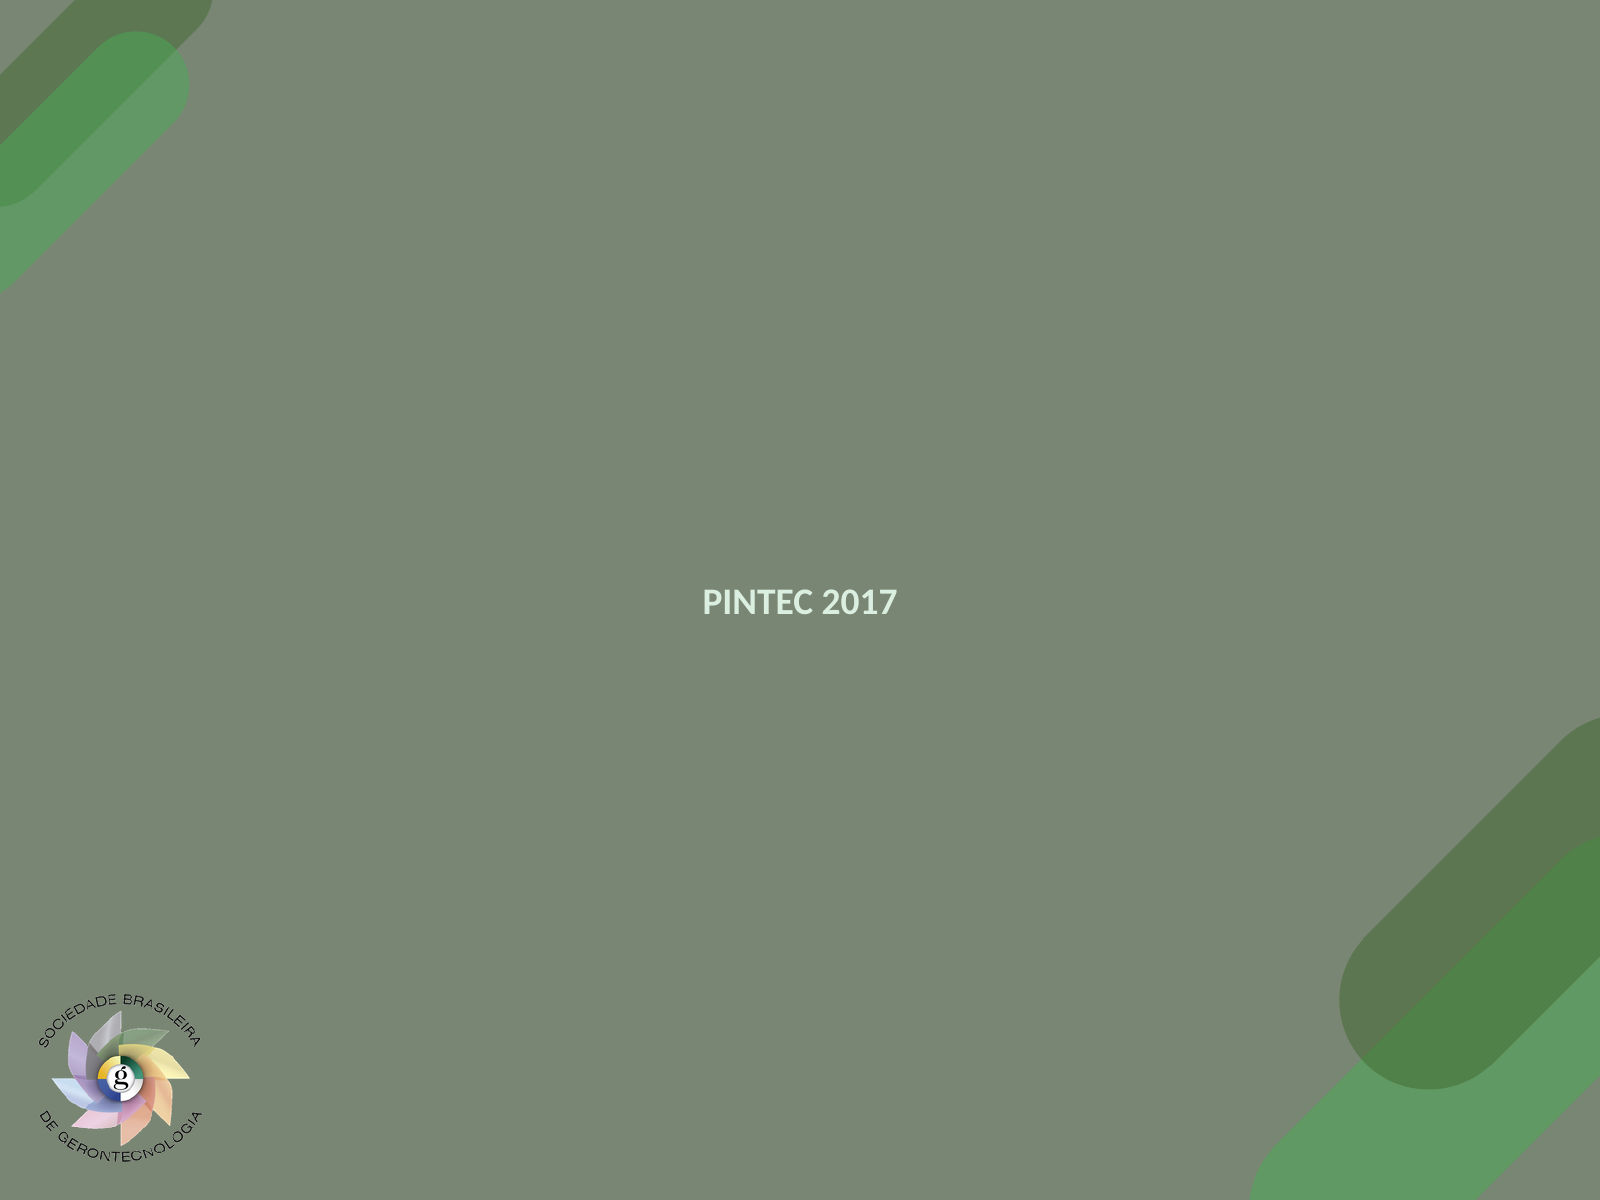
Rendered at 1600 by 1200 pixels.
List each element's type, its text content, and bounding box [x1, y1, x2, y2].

picture [24, 984, 216, 1176]
title PINTEC 2017 [125, 506, 1475, 694]
